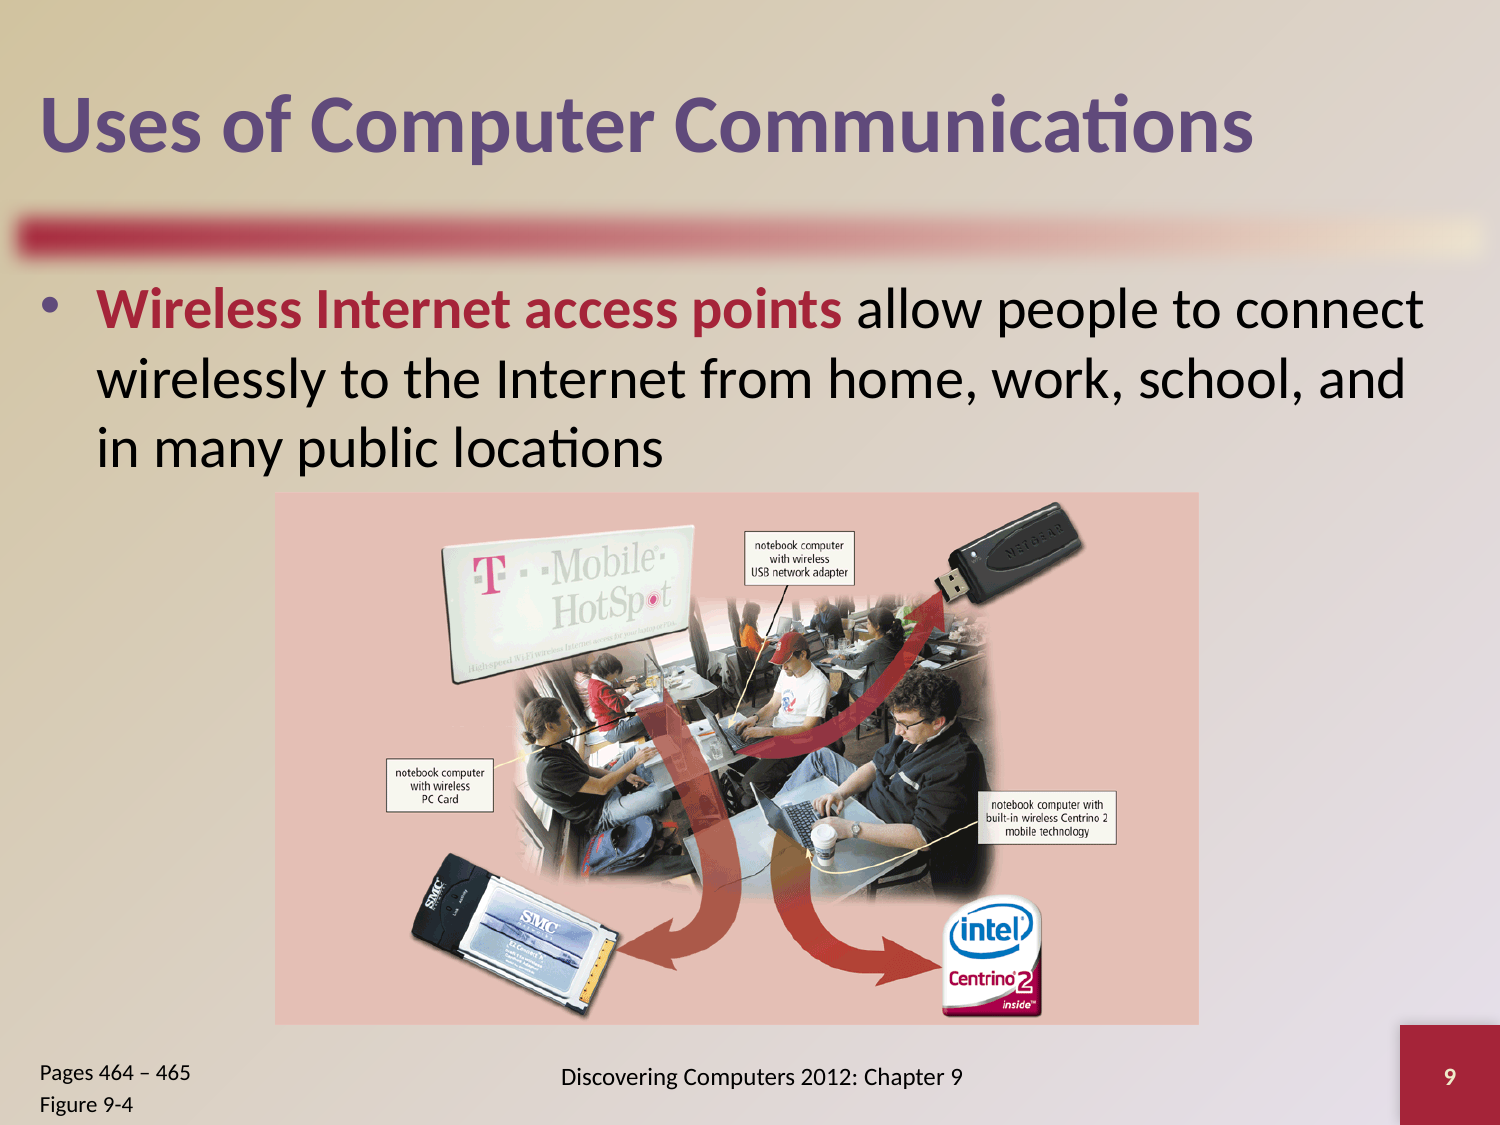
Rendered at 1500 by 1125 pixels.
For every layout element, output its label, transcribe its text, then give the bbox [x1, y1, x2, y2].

title Uses of Computer Communications [24, 24, 1475, 213]
slide_number 9 [1400, 1025, 1500, 1125]
footer Discovering Computers 2012: Chapter 9 [450, 1037, 1075, 1113]
list Wireless Internet access points allow people to connect wirelessly to the Internet from home, work, school, and in many public locations [24, 262, 1475, 1025]
picture [274, 491, 1199, 1025]
list Pages 464 – 465 Figure 9-4 [24, 1050, 300, 1125]
